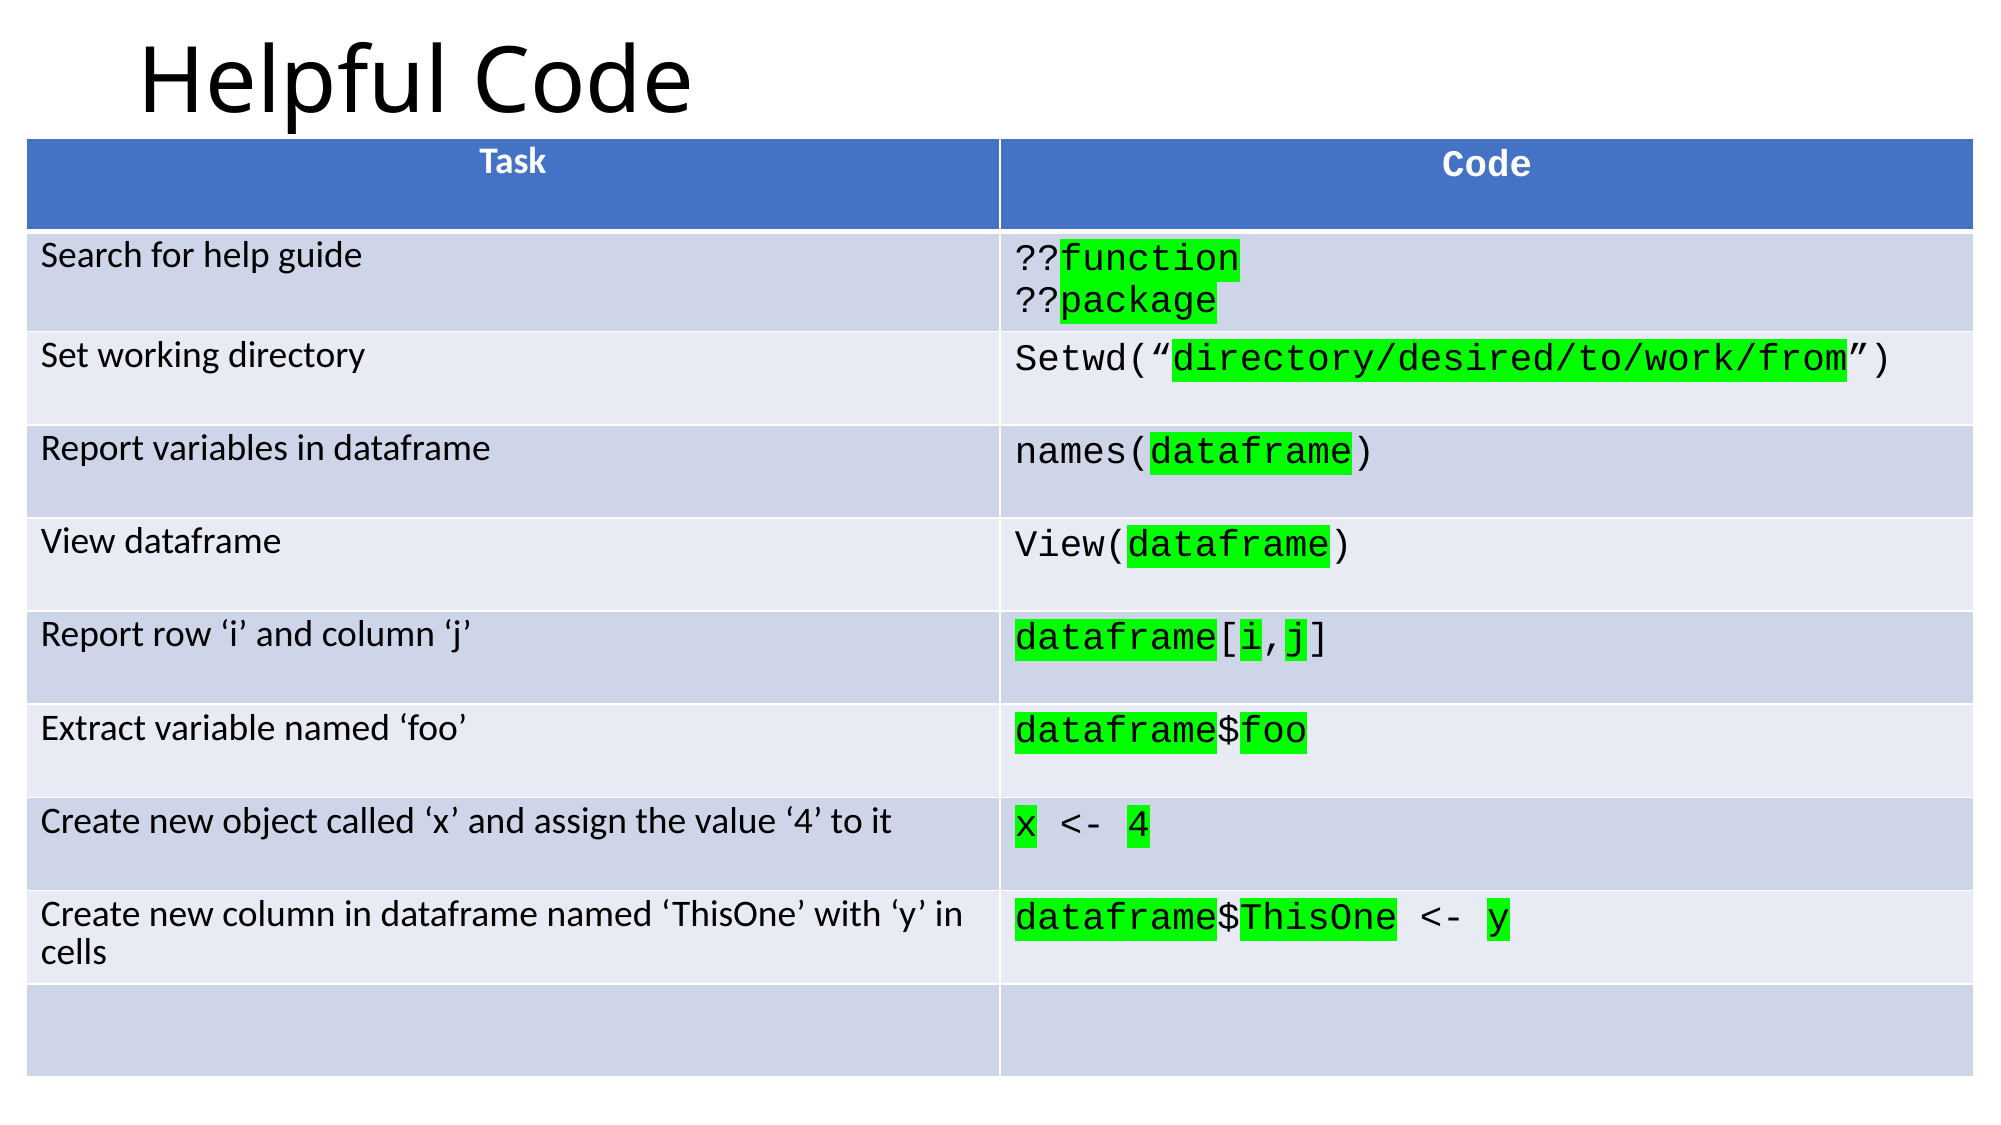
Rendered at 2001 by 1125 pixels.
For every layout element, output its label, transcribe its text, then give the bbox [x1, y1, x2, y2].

table_cell View dataframe [27, 519, 999, 610]
title Helpful Code [122, 0, 1848, 137]
table_cell Report variables in dataframe [27, 426, 999, 517]
table_cell Search for help guide [27, 234, 999, 331]
table_cell Setwd(“directory/desired/to/work/from”) [1001, 332, 1973, 424]
table_cell Create new column in dataframe named ‘ThisOne’ with ‘y’ in cells [27, 891, 999, 983]
table_cell dataframe$ThisOne <- y [1001, 891, 1973, 983]
table_cell x <- 4 [1001, 798, 1973, 890]
table_cell Extract variable named ‘foo’ [27, 705, 999, 797]
table_cell names(dataframe) [1001, 426, 1973, 517]
table_cell Report row ‘i’ and column ‘j’ [27, 612, 999, 703]
table_cell View(dataframe) [1001, 519, 1973, 610]
table_cell Set working directory [27, 332, 999, 424]
table_header Code [1001, 139, 1973, 229]
table_cell Create new object called ‘x’ and assign the value ‘4’ to it [27, 798, 999, 890]
table_cell dataframe[i,j] [1001, 612, 1973, 703]
table_cell [27, 985, 999, 1076]
table_cell dataframe$foo [1001, 705, 1973, 797]
table_cell [1001, 985, 1973, 1076]
table_cell ??function ??package [1001, 234, 1973, 331]
table_header Task [27, 139, 999, 229]
